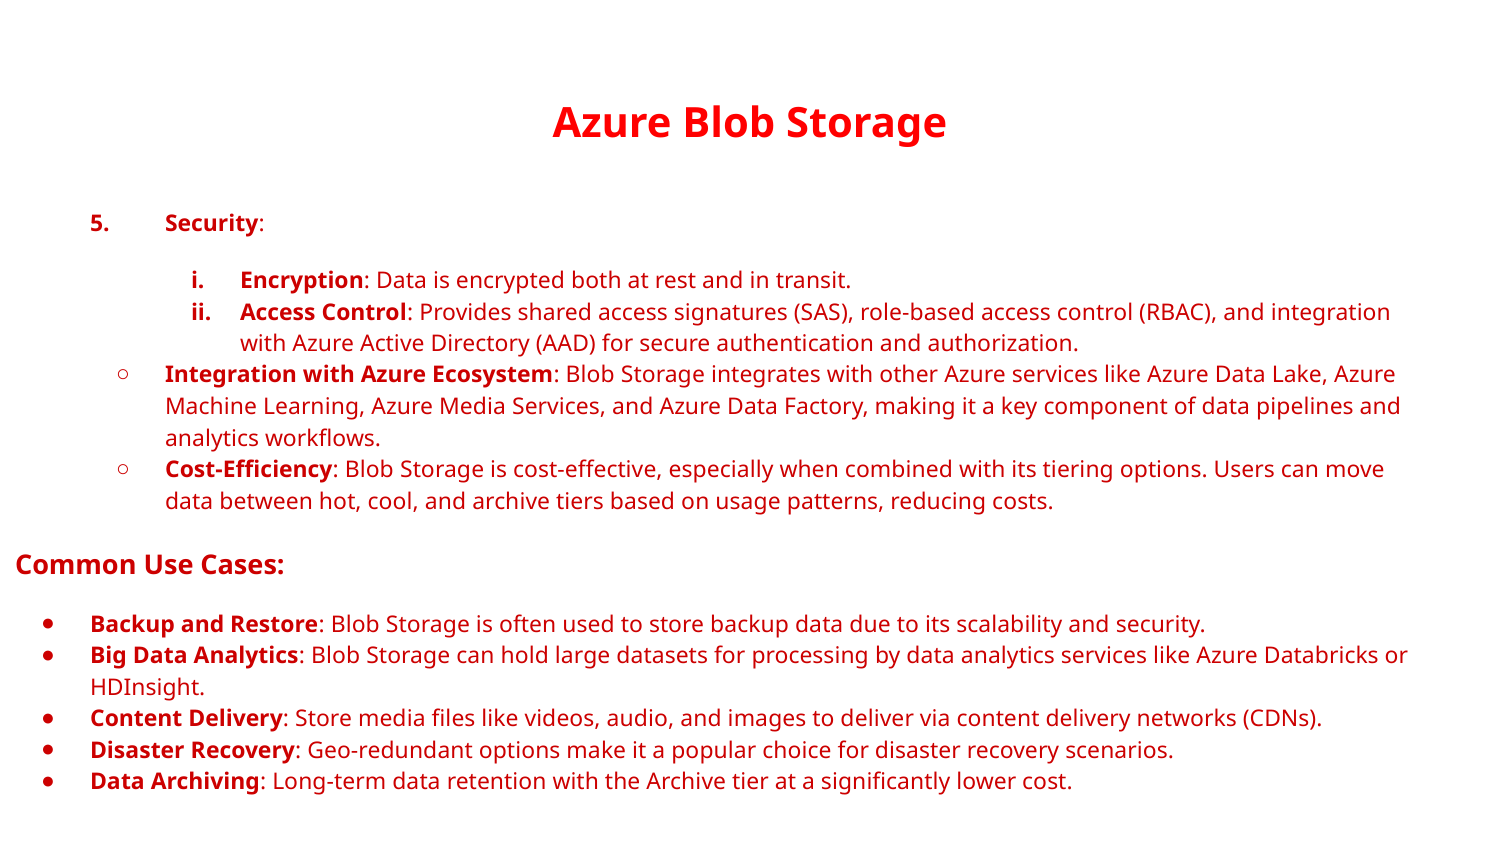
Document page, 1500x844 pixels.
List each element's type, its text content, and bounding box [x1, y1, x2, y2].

list 5. Security: Encryption: Data is encrypted both at rest and in transit. Access Control: Provides shared access signatures (SAS), role-based access control (RBAC), and integration with Azure Active Directory (AAD) for secure authentication and authorization. Integration with Azure Ecosystem: Blob Storage integrates with other Azure services like Azure Data Lake, Azure Machine Learning, Azure Media Services, and Azure Data Factory, making it a key component of data pipelines and analytics workflows. Cost-Efficiency: Blob Storage is cost-effective, especially when combined with its tiering options. Users can move data between hot, cool, and archive tiers based on usage patterns, reducing costs. Common Use Cases: Backup and Restore: Blob Storage is often used to store backup data due to its scalability and security. Big Data Analytics: Blob Storage can hold large datasets for processing by data analytics services like Azure Databricks or HDInsight. Content Delivery: Store media files like videos, audio, and images to deliver via content delivery networks (CDNs). Disaster Recovery: Geo-redundant options make it a popular choice for disaster recovery scenarios. Data Archiving: Long-term data retention with the Archive tier at a significantly lower cost. [0, 137, 1449, 844]
title Azure Blob Storage [51, 72, 1449, 137]
